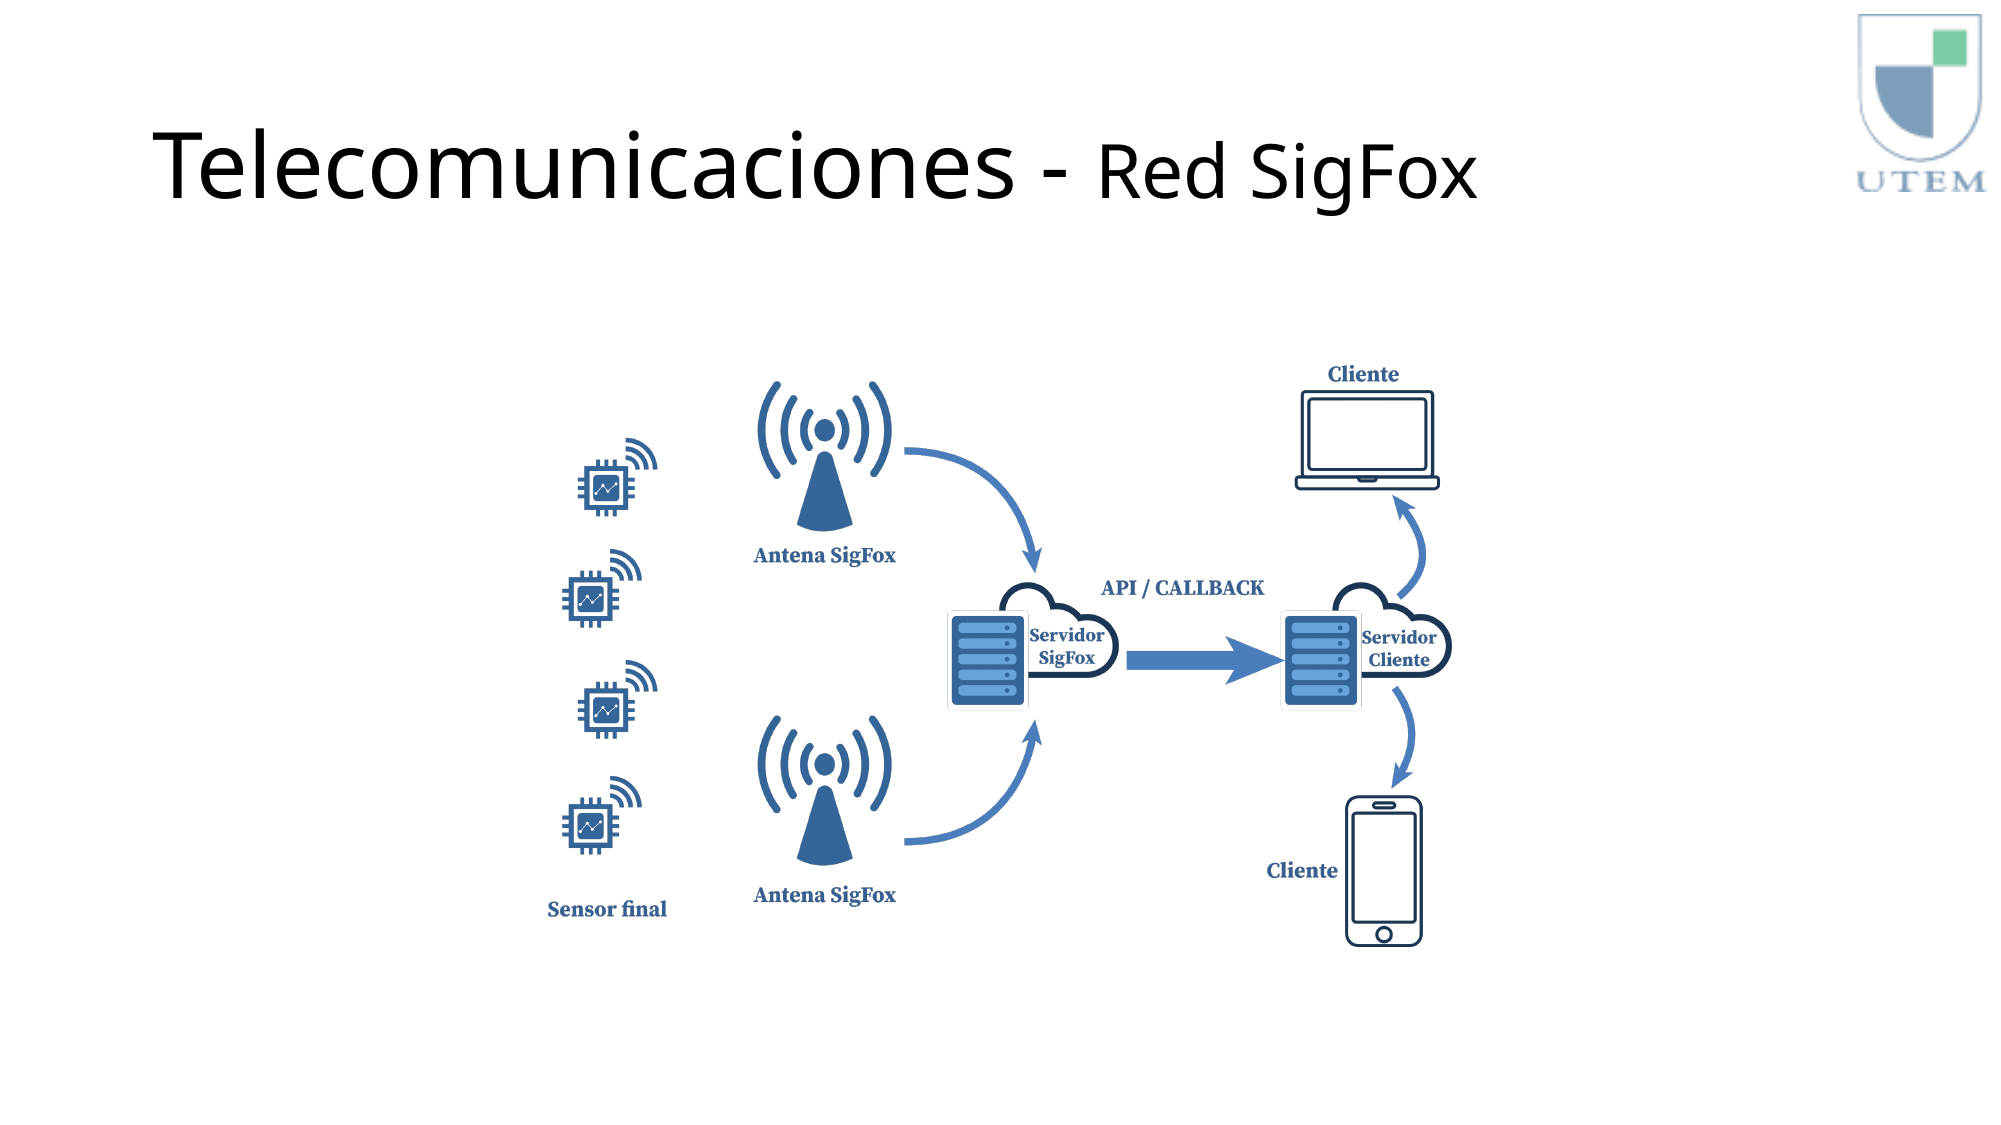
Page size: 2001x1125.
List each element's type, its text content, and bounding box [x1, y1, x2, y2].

title Telecomunicaciones - Red SigFox [137, 59, 1863, 278]
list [548, 365, 1452, 947]
picture [1854, 14, 1987, 192]
